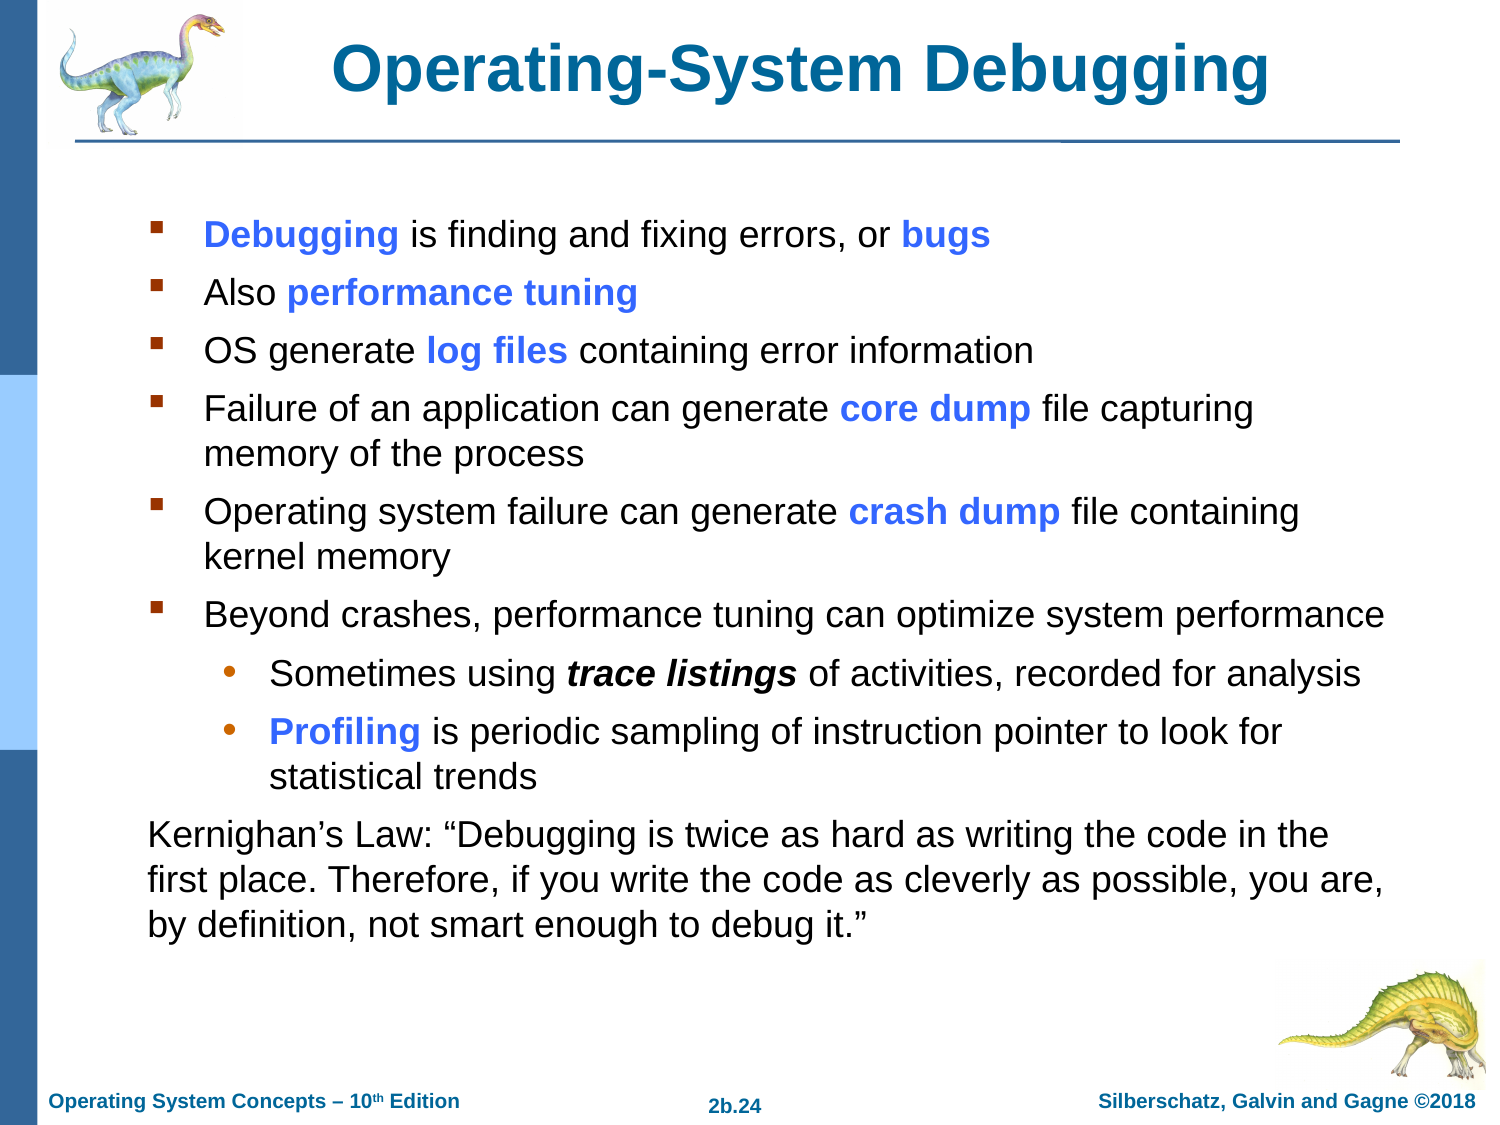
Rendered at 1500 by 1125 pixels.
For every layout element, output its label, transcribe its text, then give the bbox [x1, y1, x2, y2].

list Debugging is finding and fixing errors, or bugs Also performance tuning OS generate log files containing error information Failure of an application can generate core dump file capturing memory of the process Operating system failure can generate crash dump file containing kernel memory Beyond crashes, performance tuning can optimize system performance Sometimes using trace listings of activities, recorded for analysis Profiling is periodic sampling of instruction pointer to look for statistical trends Kernighan’s Law: “Debugging is twice as hard as writing the code in the first place. Therefore, if you write the code as cleverly as possible, you are, by definition, not smart enough to debug it.” [132, 202, 1405, 1008]
picture [1275, 959, 1486, 1090]
title Operating-System Debugging [178, 17, 1425, 113]
picture [46, 0, 243, 149]
